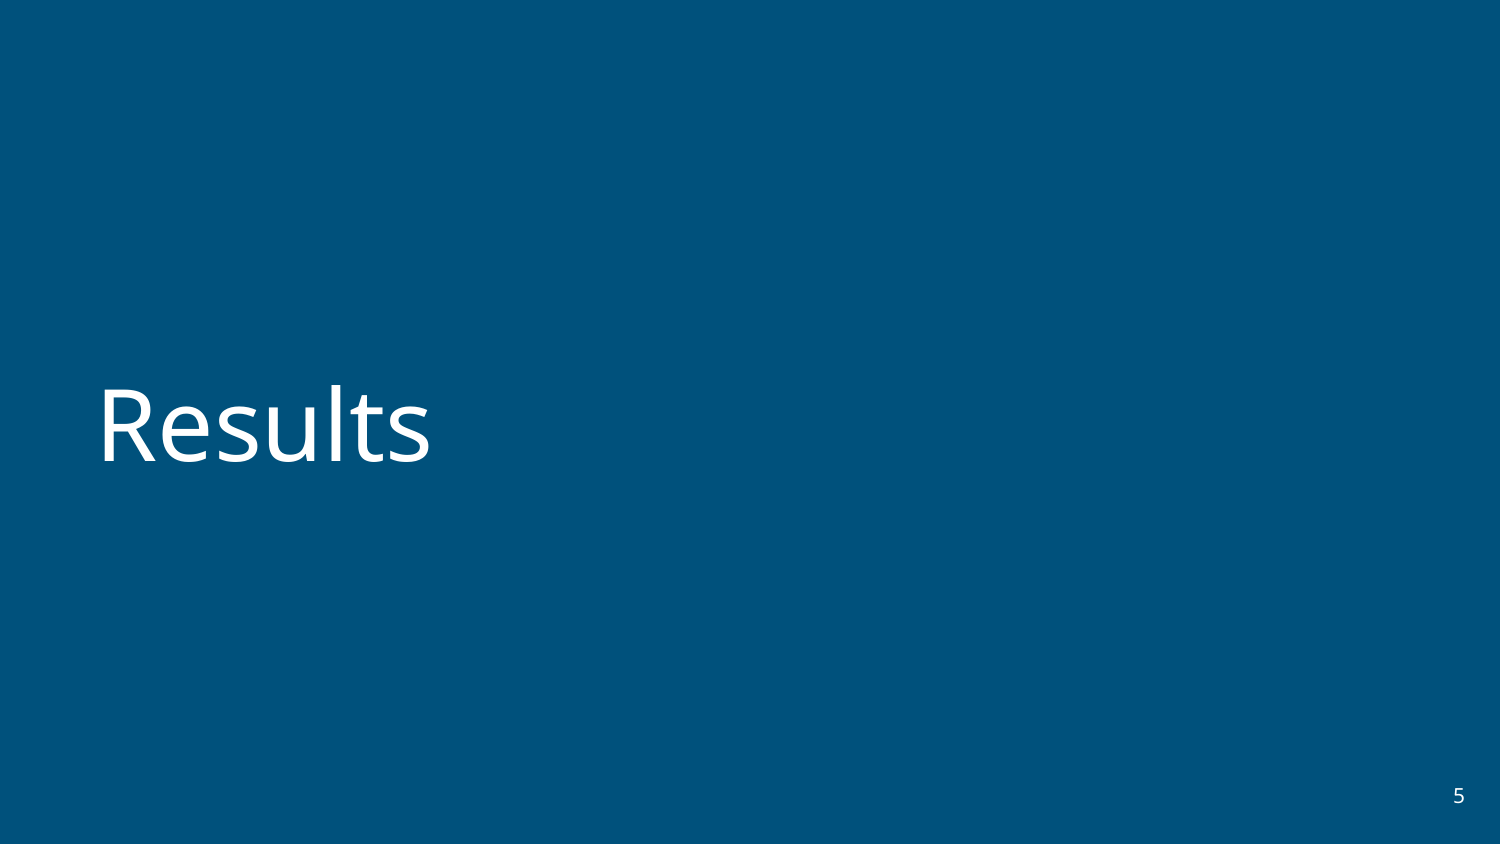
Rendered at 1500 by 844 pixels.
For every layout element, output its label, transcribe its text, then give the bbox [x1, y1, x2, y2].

title Results [80, 86, 1003, 758]
slide_number ‹#› [1389, 764, 1480, 830]
